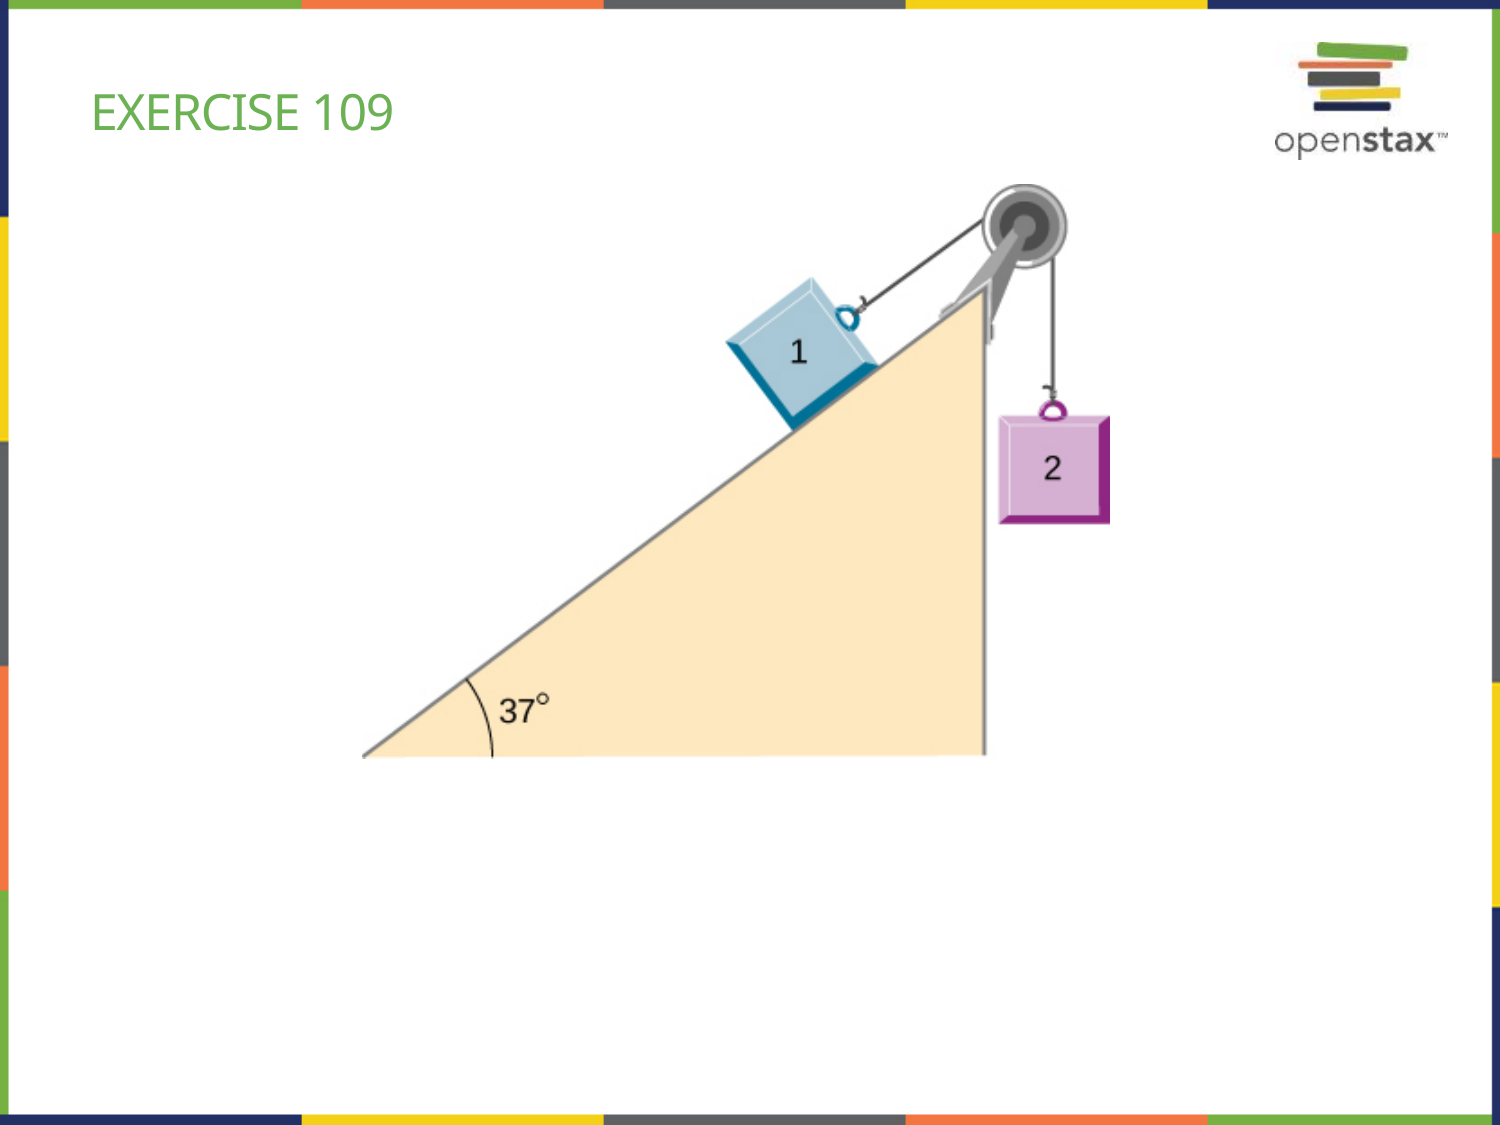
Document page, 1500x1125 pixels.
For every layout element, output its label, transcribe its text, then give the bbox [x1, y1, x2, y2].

title exercise 109 [75, 39, 1275, 148]
picture [0, 0, 1500, 1125]
